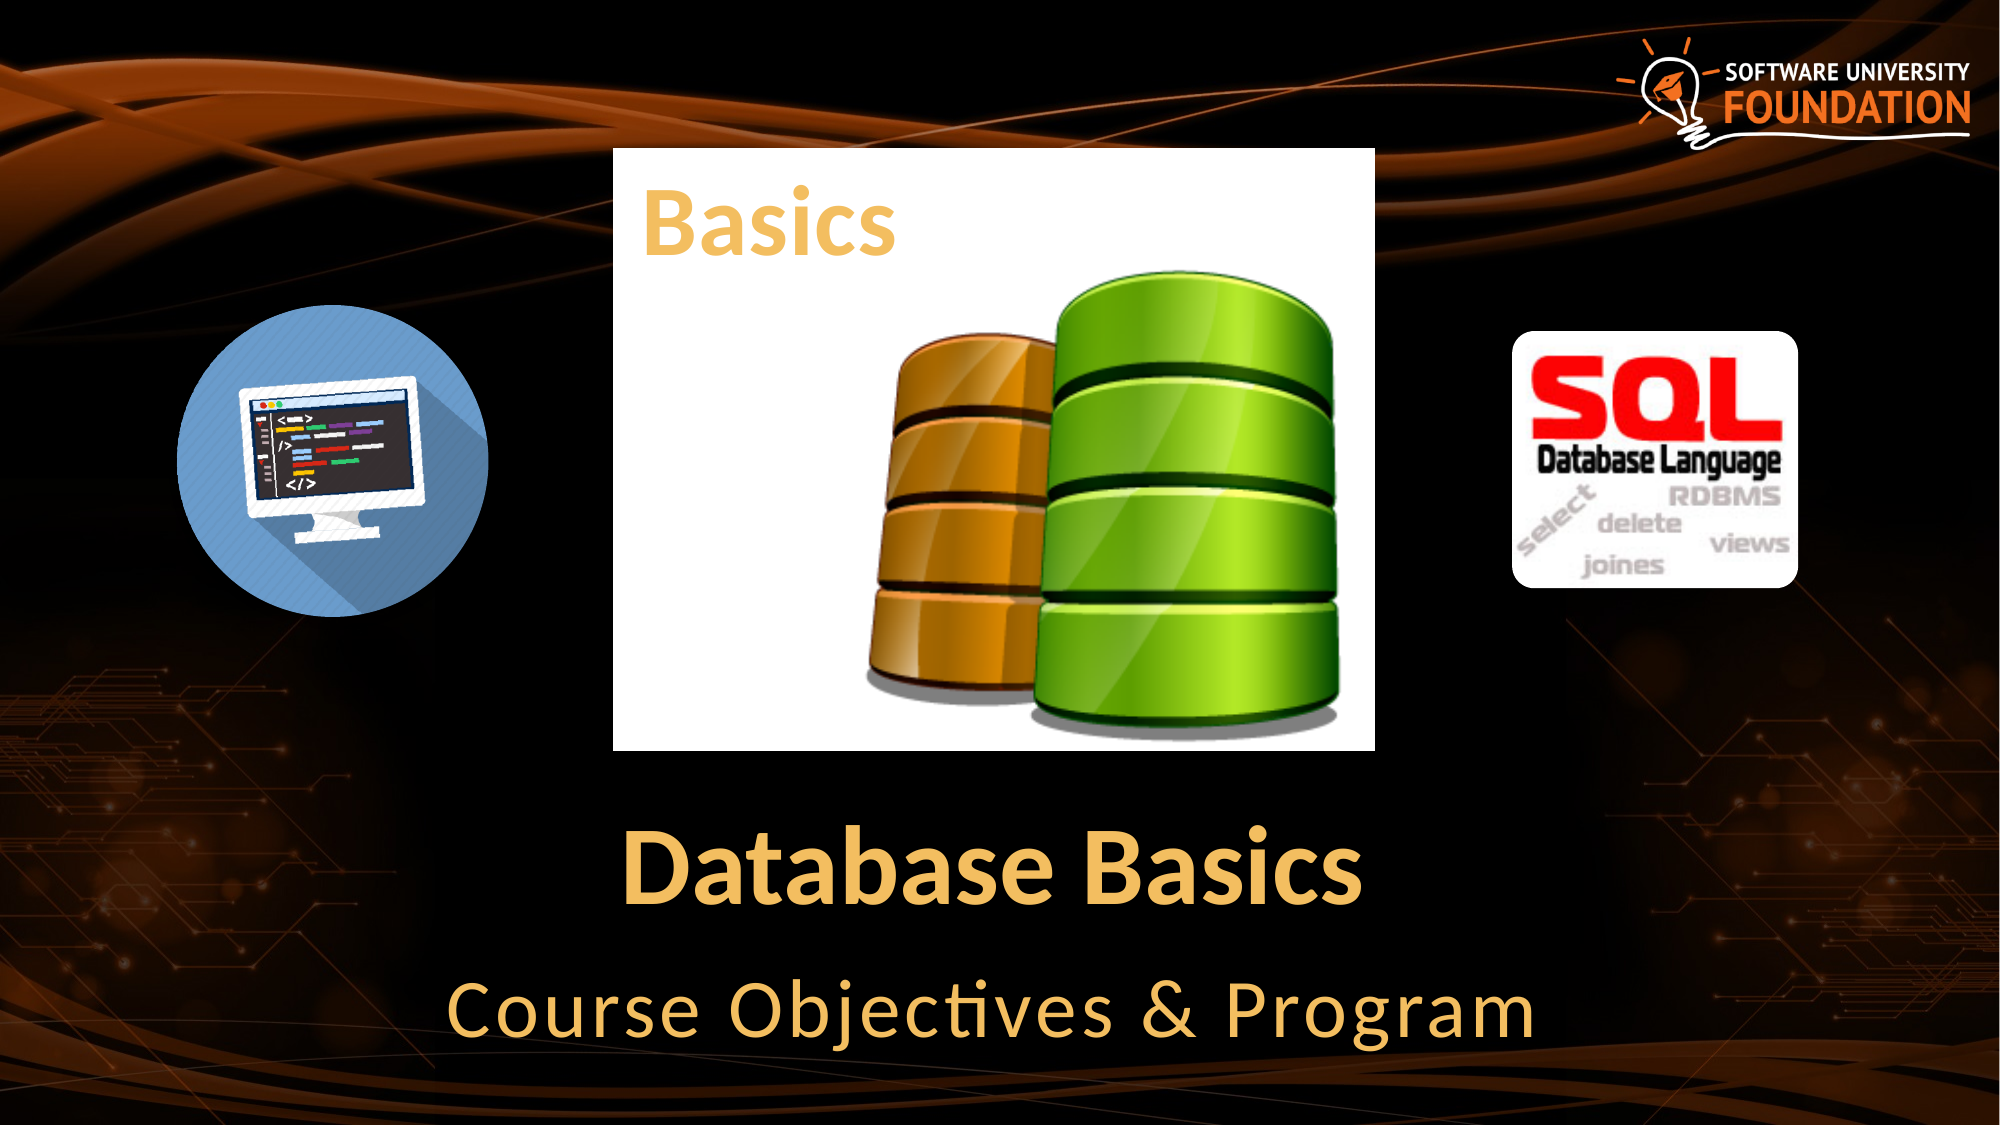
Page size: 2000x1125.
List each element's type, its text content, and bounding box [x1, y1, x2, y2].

picture [0, 0, 2000, 1125]
list Course Objectives & Program [259, 943, 1727, 1057]
title Database Basics [259, 805, 1727, 933]
